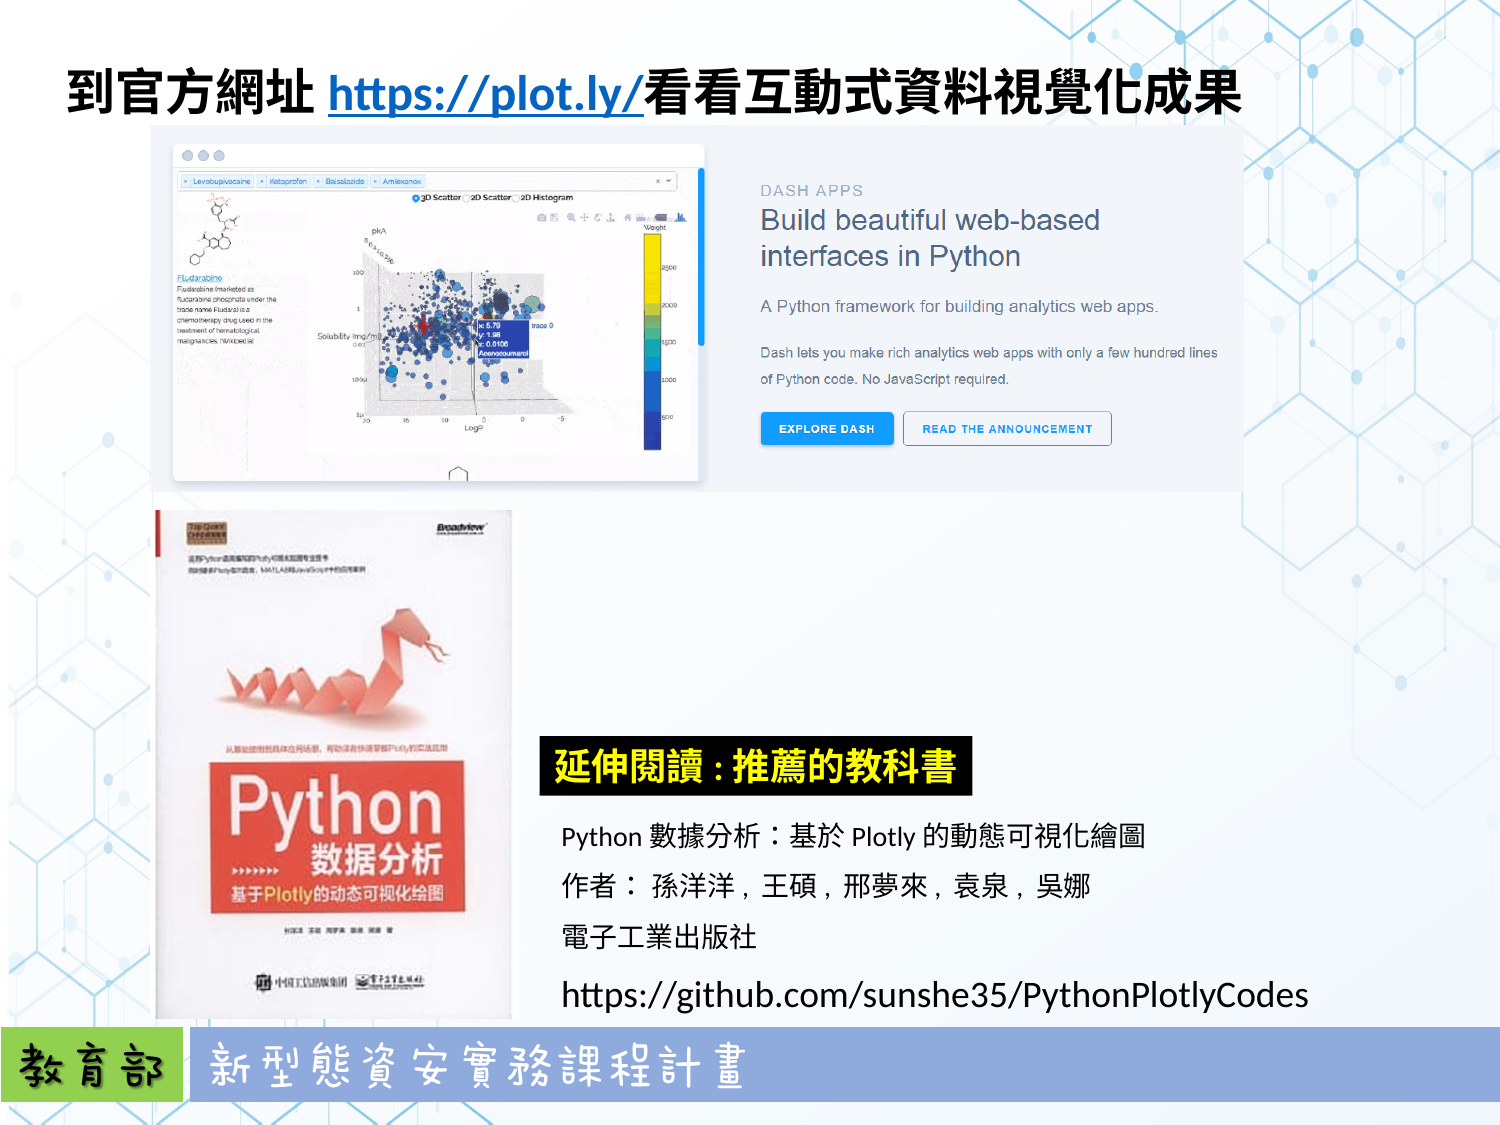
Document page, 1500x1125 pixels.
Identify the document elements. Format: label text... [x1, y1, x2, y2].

list Python數據分析：基於Plotly的動態可視化繪圖 作者： 孫洋洋, 王碩, 邢夢來, 袁泉, 吳娜 電子工業出版社 [546, 814, 1184, 962]
text_box 到官方網址https://plot.ly/看看互動式資料視覺化成果 [50, 53, 1259, 128]
text_box https://github.com/sunshe35/PythonPlotlyCodes [546, 962, 1350, 1018]
text_box 延伸閱讀:推薦的教科書 [539, 736, 973, 796]
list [150, 510, 519, 1018]
picture [0, 0, 1500, 1125]
